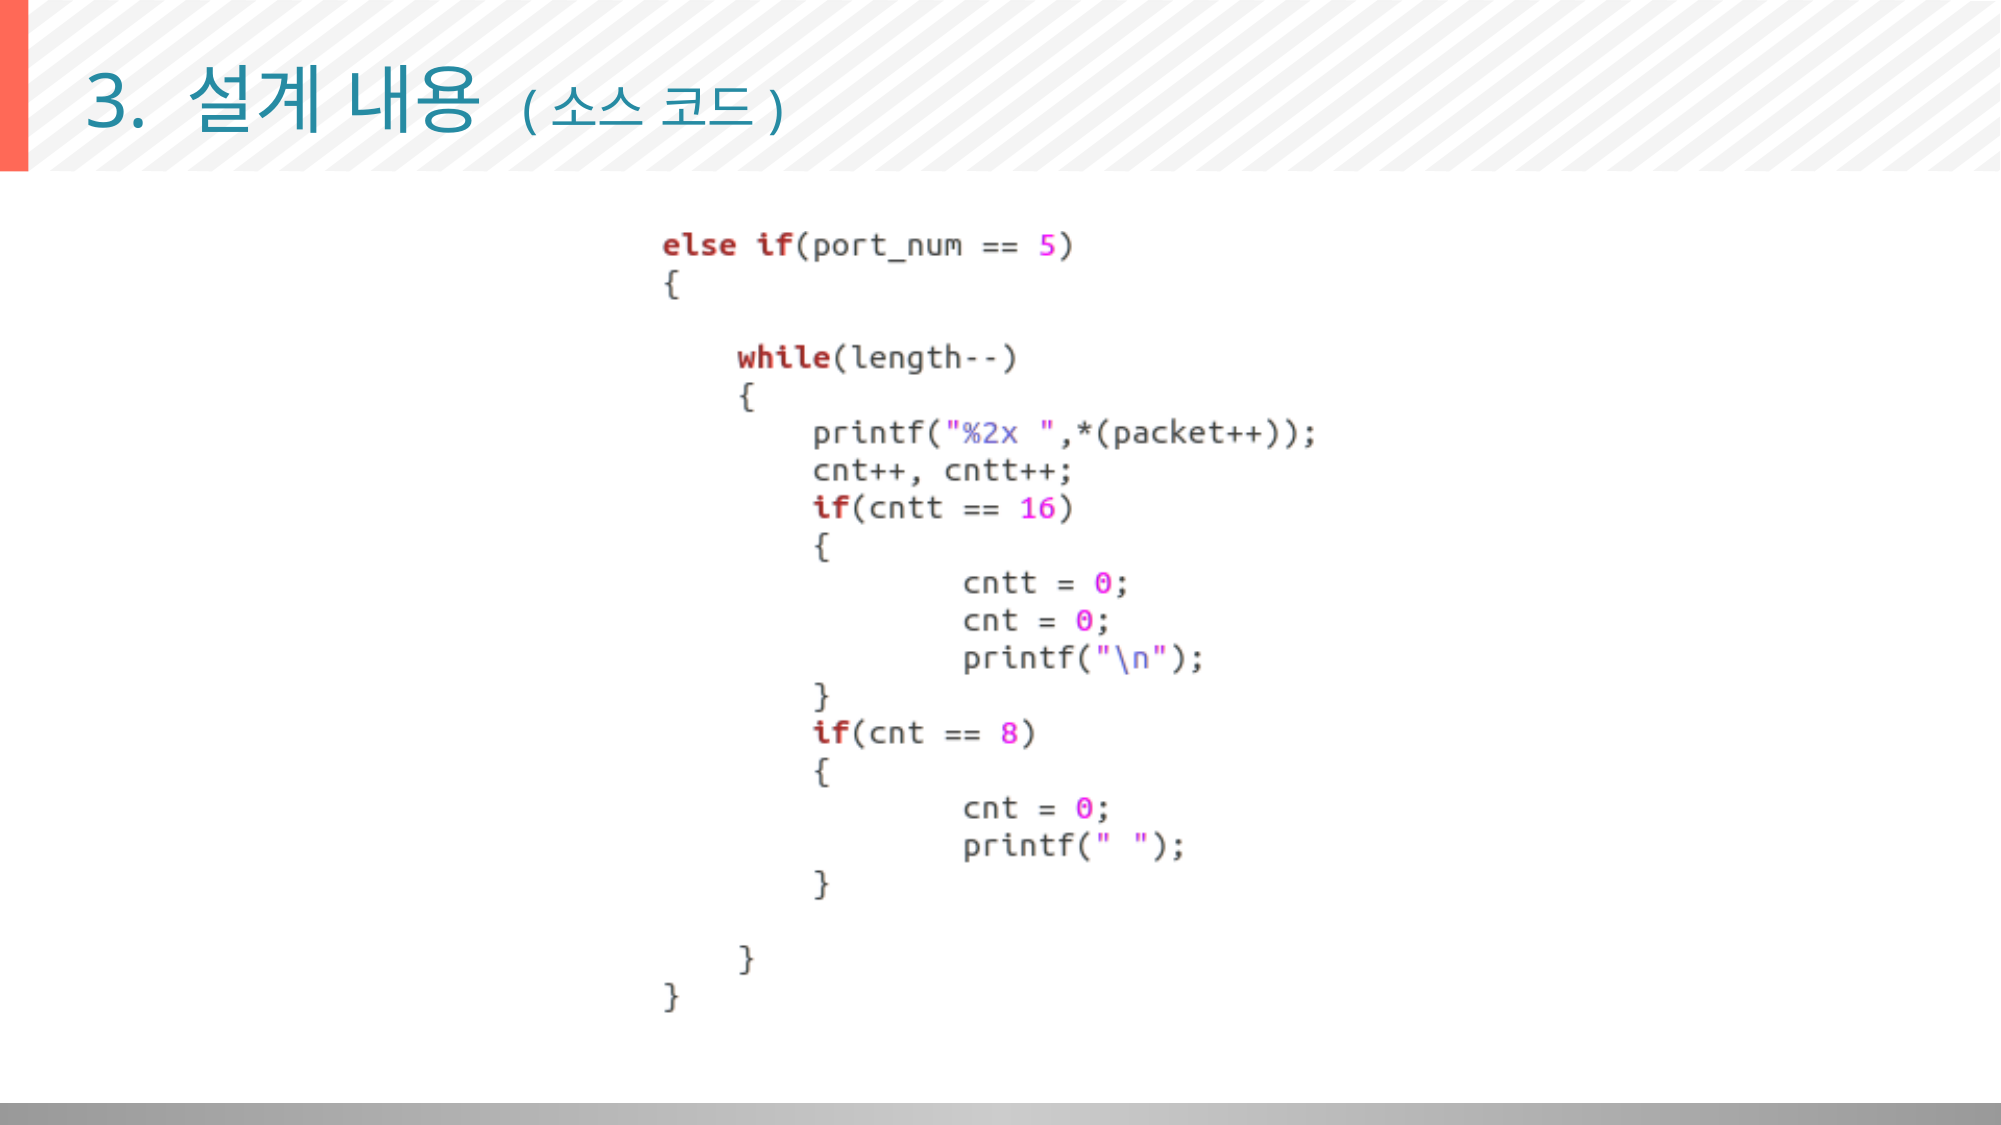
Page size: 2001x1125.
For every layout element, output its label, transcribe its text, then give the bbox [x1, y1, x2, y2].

picture [659, 231, 1341, 1019]
title 3. 설계 내용 (소스 코드) [70, 20, 1925, 175]
